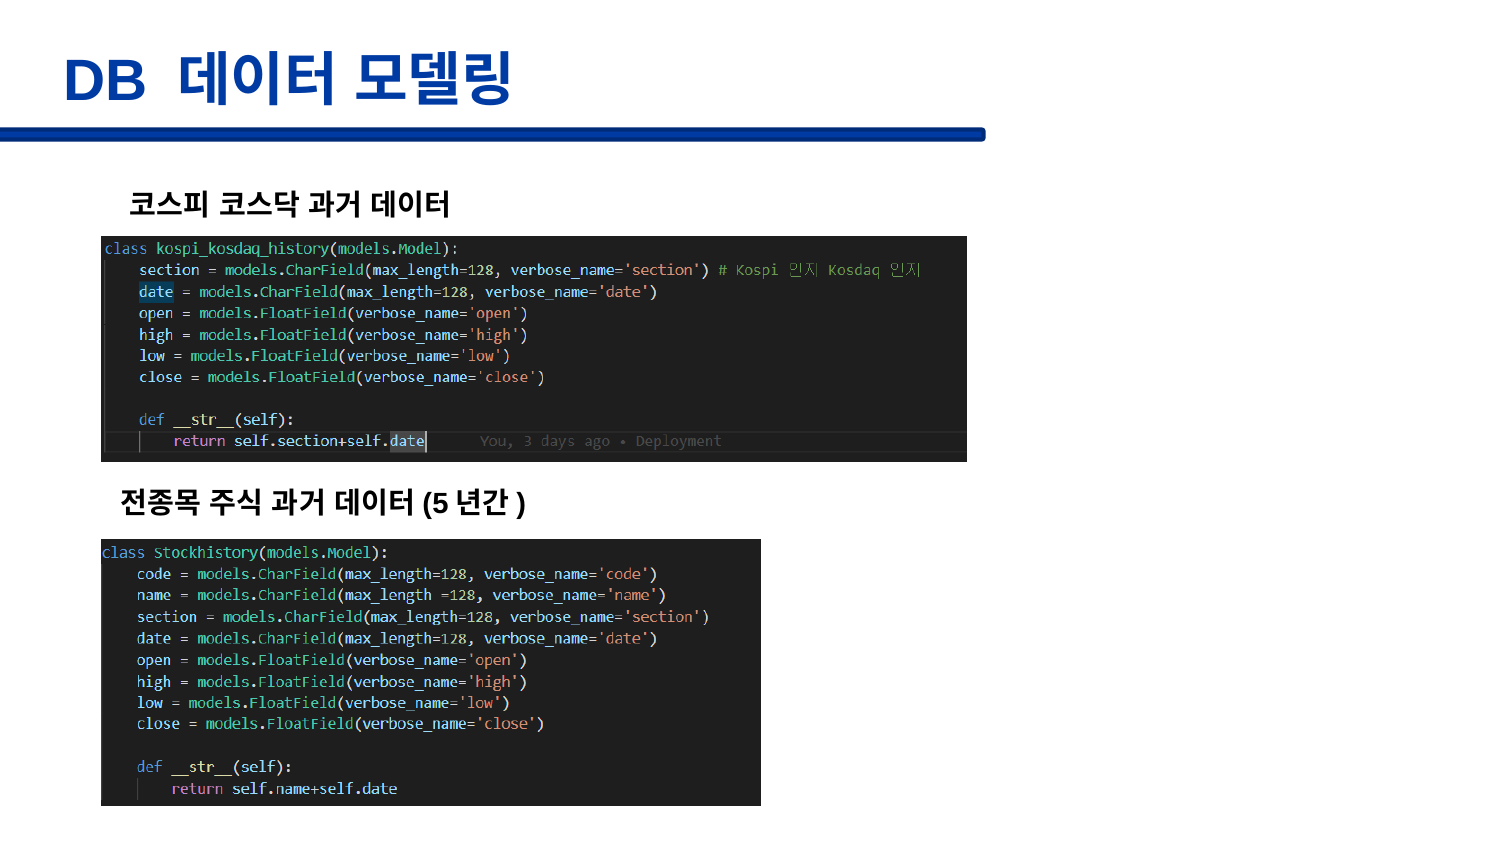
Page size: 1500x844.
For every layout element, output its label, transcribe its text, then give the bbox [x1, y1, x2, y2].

text_box 코스피 코스닥 과거 데이터 [115, 178, 467, 229]
title DB 데이터 모델링 [48, 27, 1315, 122]
picture [101, 539, 761, 806]
picture [101, 236, 967, 463]
text_box [0, 127, 986, 142]
text_box 전종목 주식 과거 데이터(5년간) [105, 477, 542, 528]
